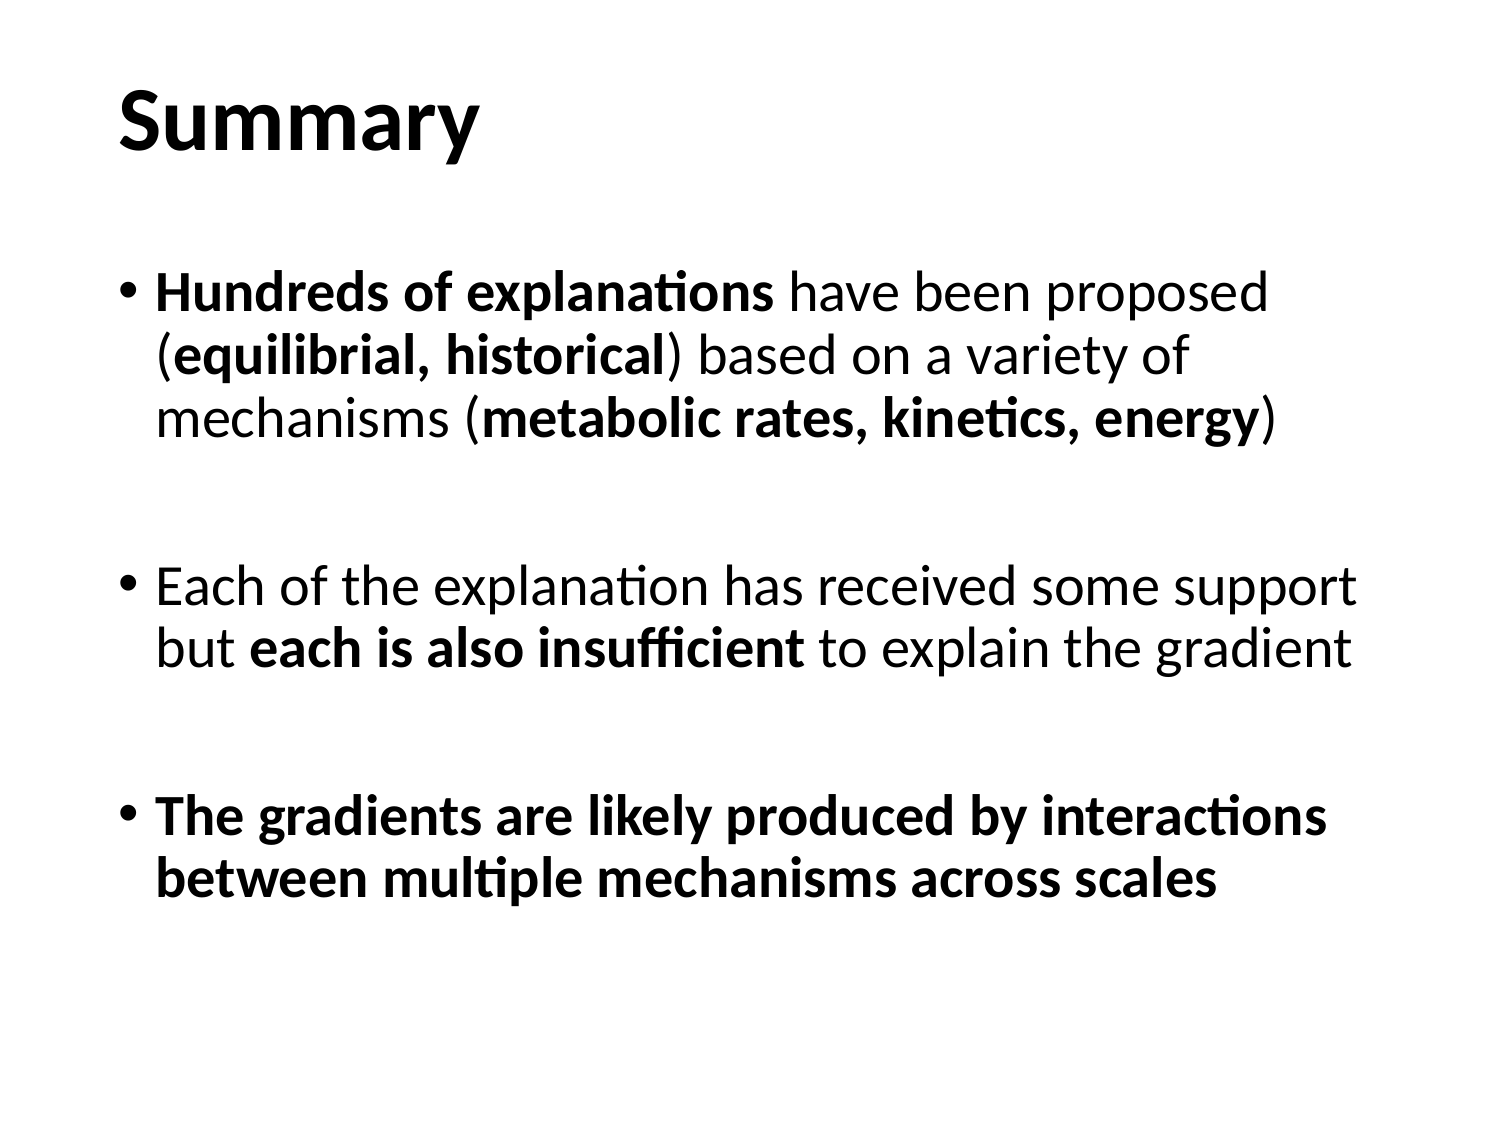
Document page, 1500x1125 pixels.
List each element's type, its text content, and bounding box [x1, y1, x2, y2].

title Summary [103, 59, 1397, 182]
list Hundreds of explanations have been proposed (equilibrial, historical) based on a variety of mechanisms (metabolic rates, kinetics, energy) Each of the explanation has received some support but each is also insufficient to explain the gradient The gradients are likely produced by interactions between multiple mechanisms across scales [103, 254, 1397, 986]
